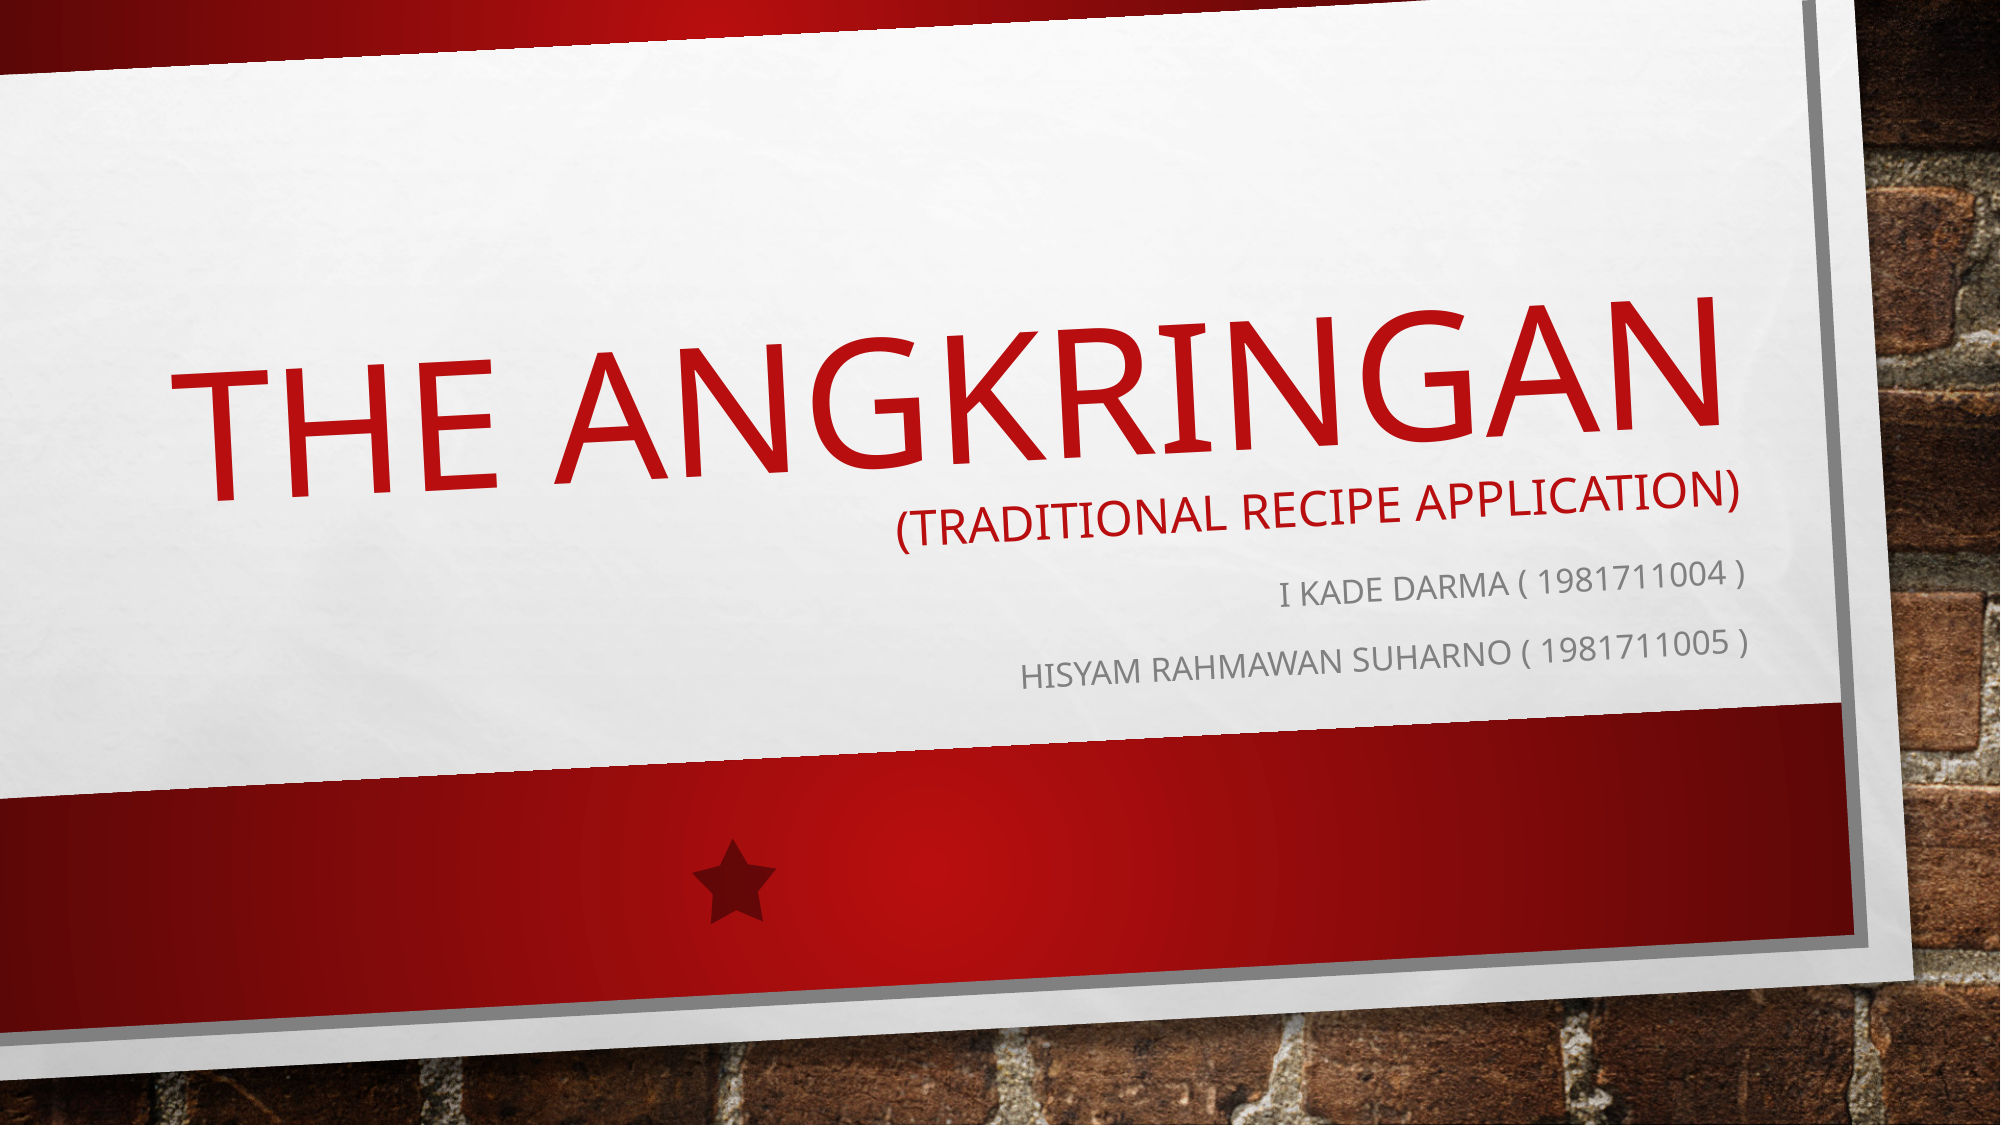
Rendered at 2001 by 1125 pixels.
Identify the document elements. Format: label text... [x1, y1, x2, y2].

subtitle I KADE DARMA ( 1981711004 ) Hisyam Rahmawan Suharno ( 1981711005 ) [159, 533, 1766, 764]
picture [0, 0, 2000, 1125]
title The Angkringan (traditional recipe application) [135, 67, 1758, 605]
